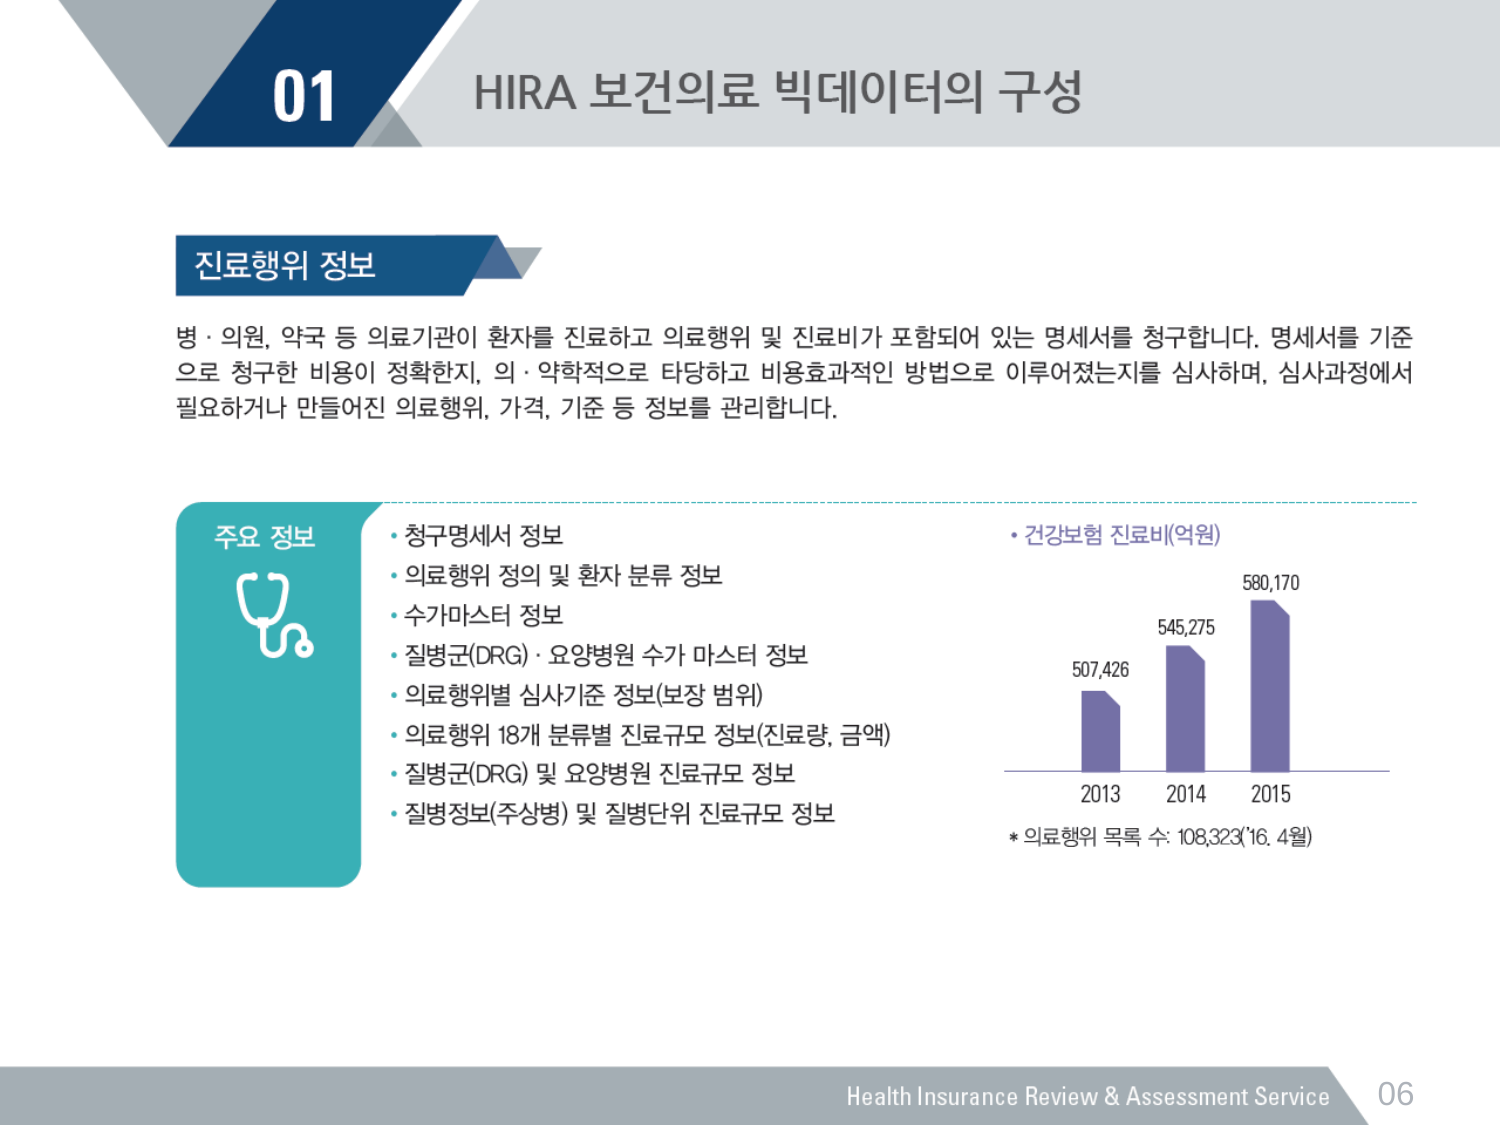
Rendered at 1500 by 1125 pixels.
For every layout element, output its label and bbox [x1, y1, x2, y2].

text_box [0, 1061, 1427, 1125]
picture [0, 0, 1500, 1014]
